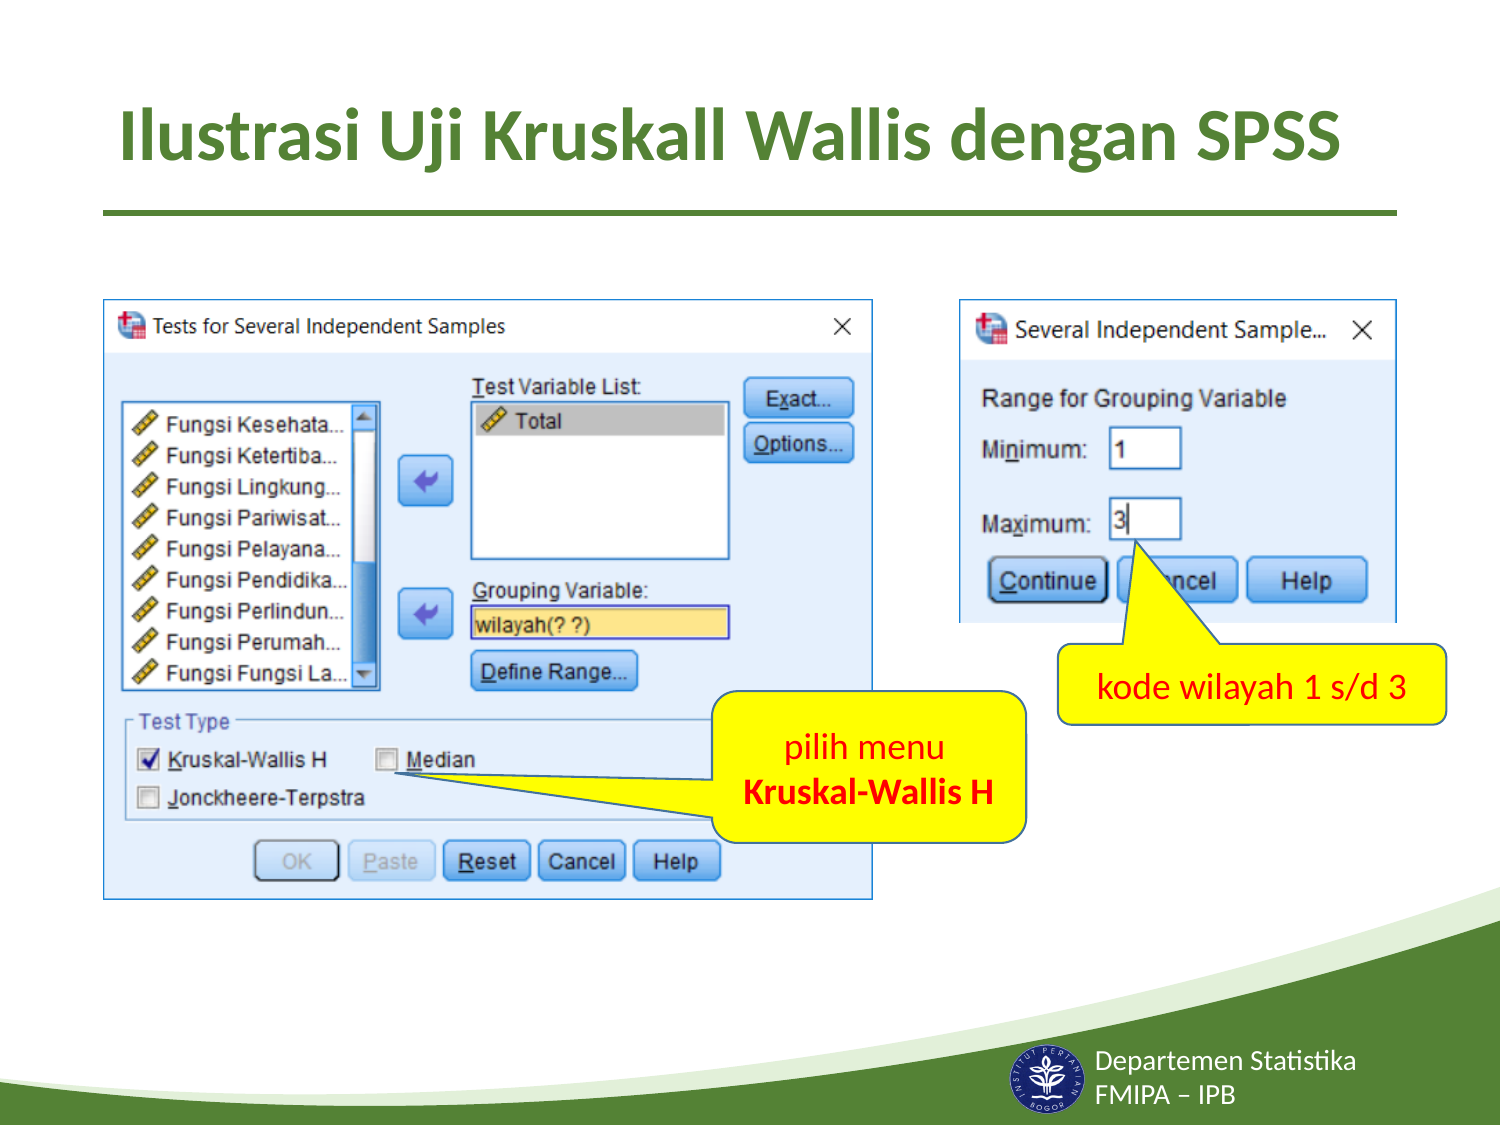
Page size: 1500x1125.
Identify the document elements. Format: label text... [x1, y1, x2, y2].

picture [103, 299, 873, 900]
picture [959, 299, 1397, 623]
picture [1009, 1044, 1085, 1114]
text_box kode wilayah 1 s/d 3 [1056, 623, 1448, 726]
text_box pilih menu Kruskal-Wallis H [873, 690, 1028, 844]
title Ilustrasi Uji Kruskall Wallis dengan SPSS [103, 59, 1397, 214]
